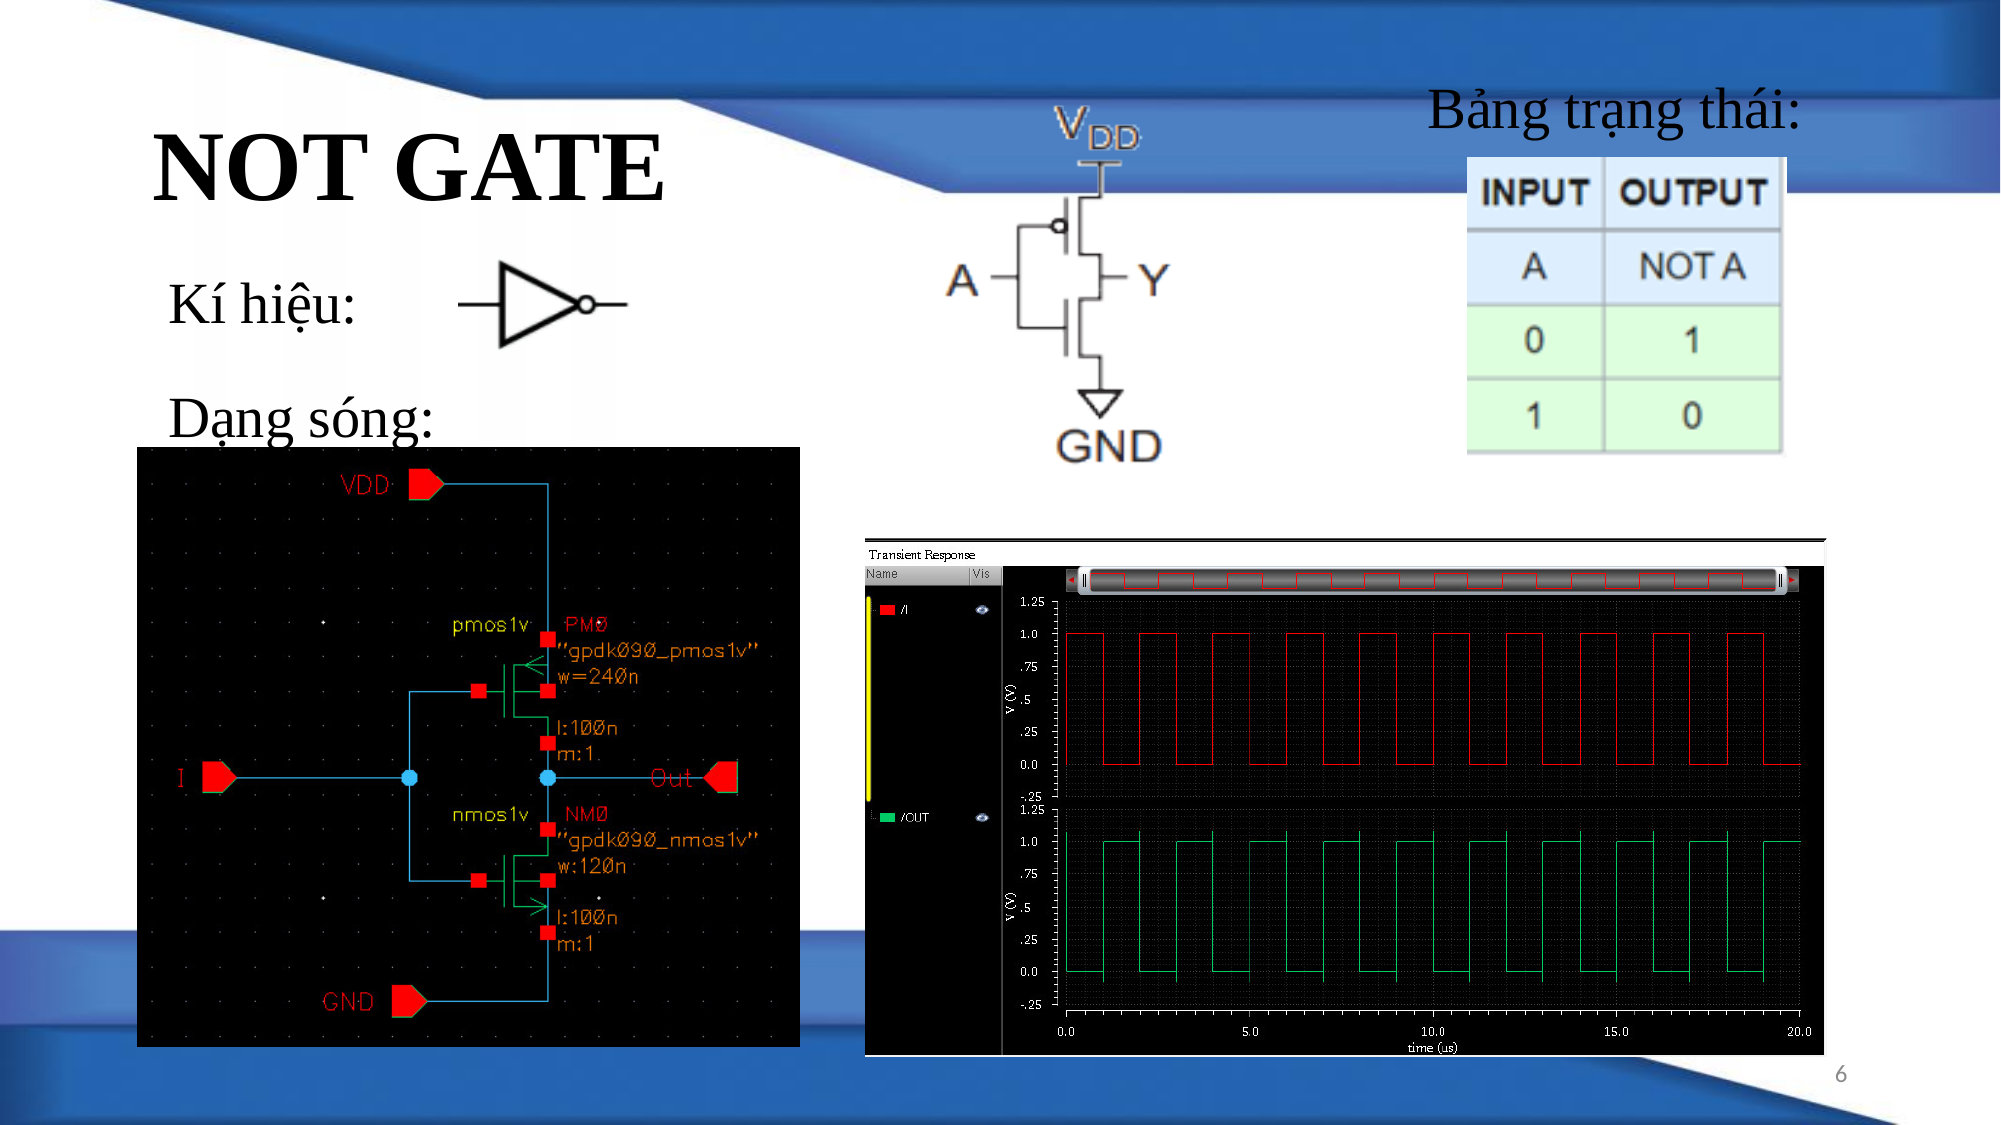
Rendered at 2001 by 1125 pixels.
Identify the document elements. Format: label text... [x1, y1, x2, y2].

text_box Dạng sóng: [153, 371, 604, 447]
title NOT GATE [137, 59, 892, 278]
text_box Kí hiệu: [153, 257, 410, 343]
text_box Bảng trạng thái: [1412, 62, 1863, 148]
title NOT GATE [1271, 59, 1863, 278]
picture [0, 0, 2001, 1125]
slide_number 6 [1412, 1042, 1863, 1103]
